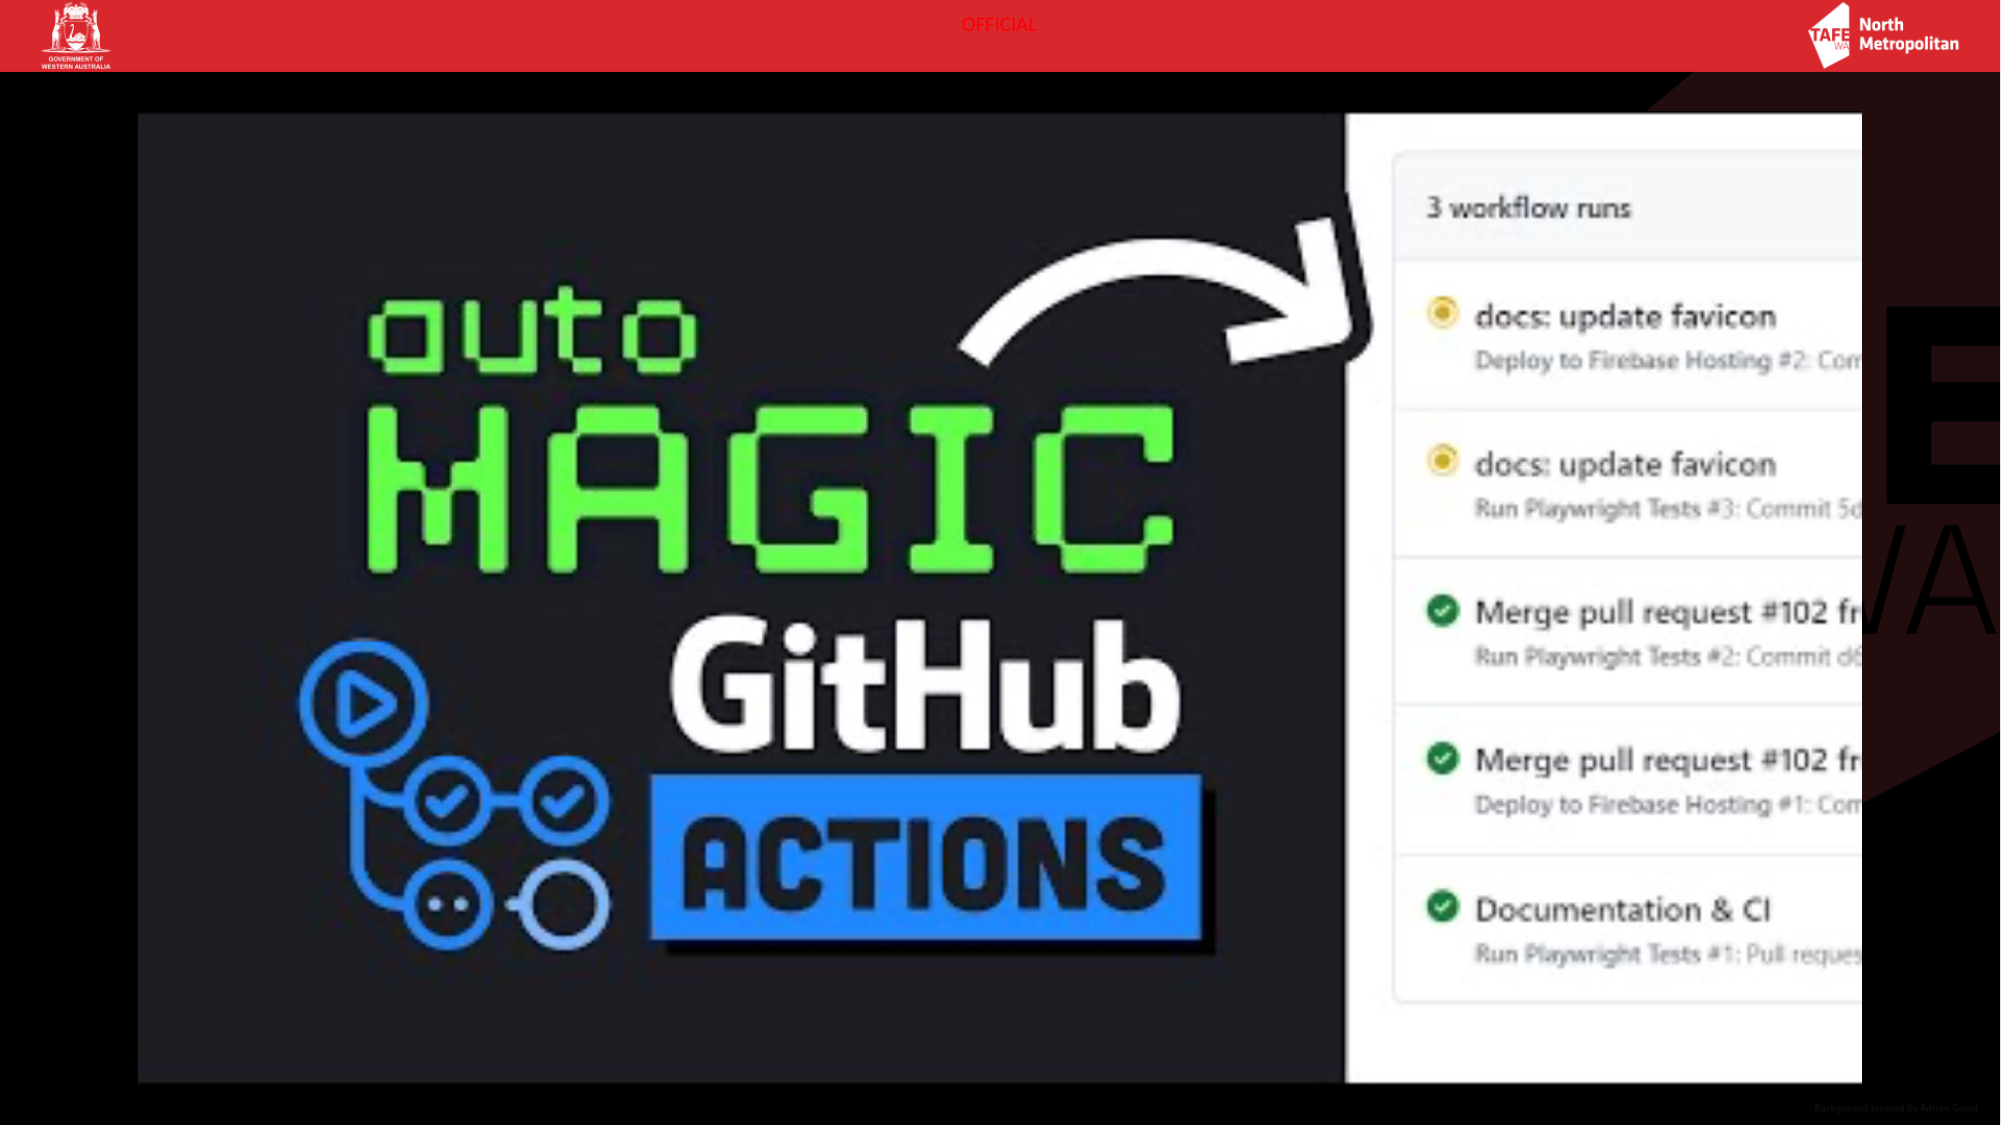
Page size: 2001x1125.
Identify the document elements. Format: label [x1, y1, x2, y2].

picture [0, 0, 2001, 1125]
text_box [137, 110, 1863, 1086]
